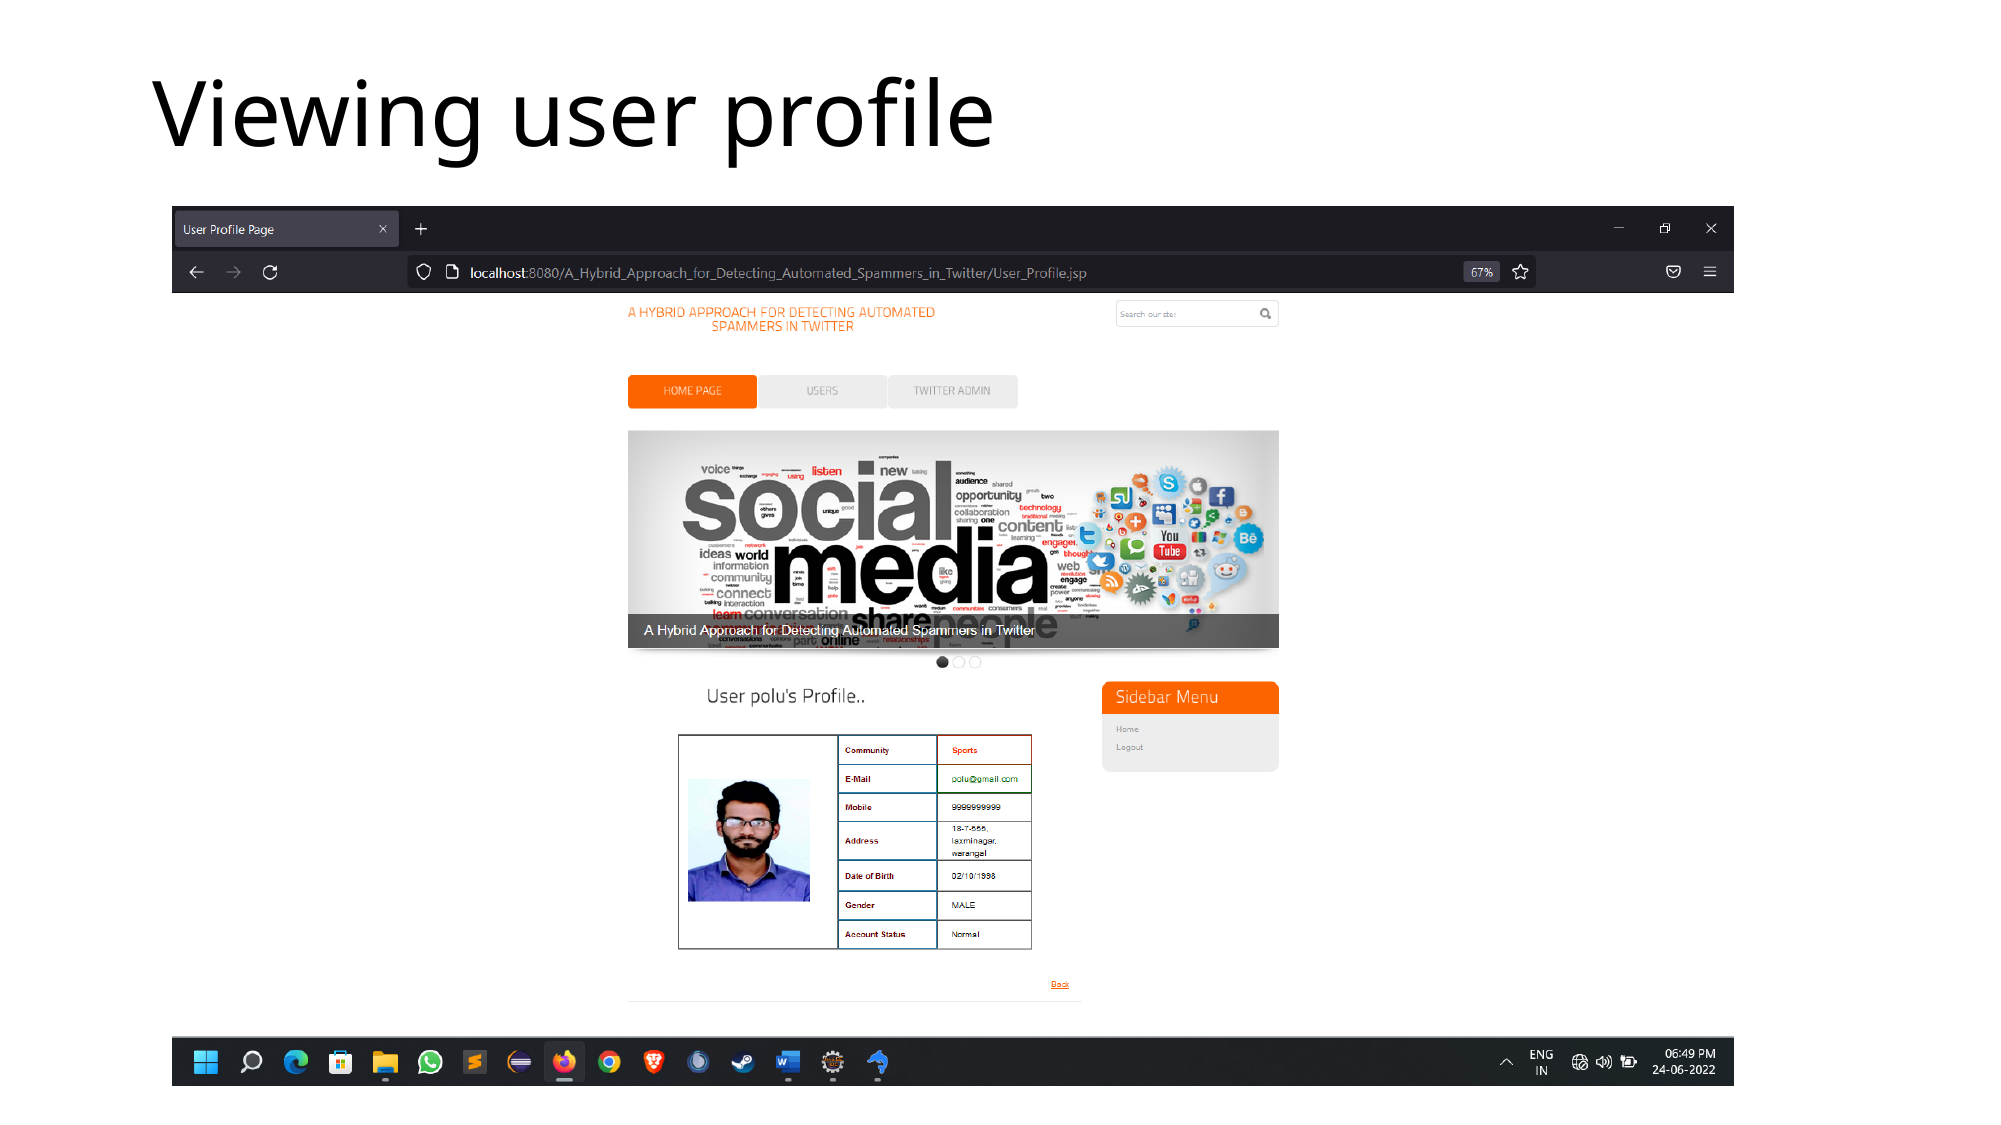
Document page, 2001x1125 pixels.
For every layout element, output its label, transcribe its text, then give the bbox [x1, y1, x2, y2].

title Viewing user profile [137, 59, 1722, 174]
picture [171, 206, 1734, 1086]
